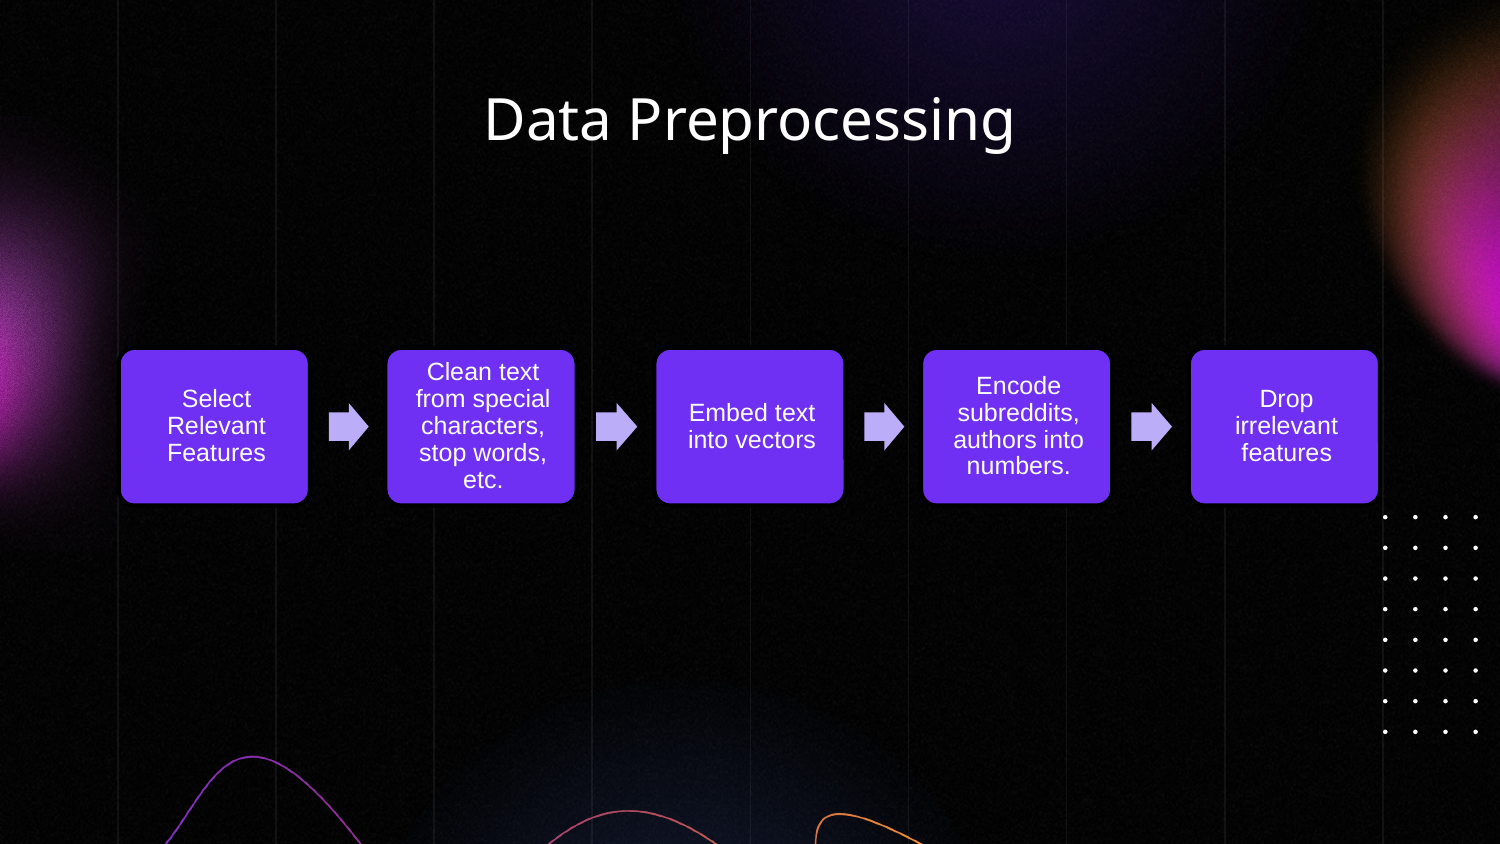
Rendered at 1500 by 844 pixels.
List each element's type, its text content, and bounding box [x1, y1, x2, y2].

picture [0, 0, 1500, 844]
text_box [1449, 615, 1480, 667]
title Data Preprocessing [118, 67, 1382, 162]
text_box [117, 343, 1383, 510]
